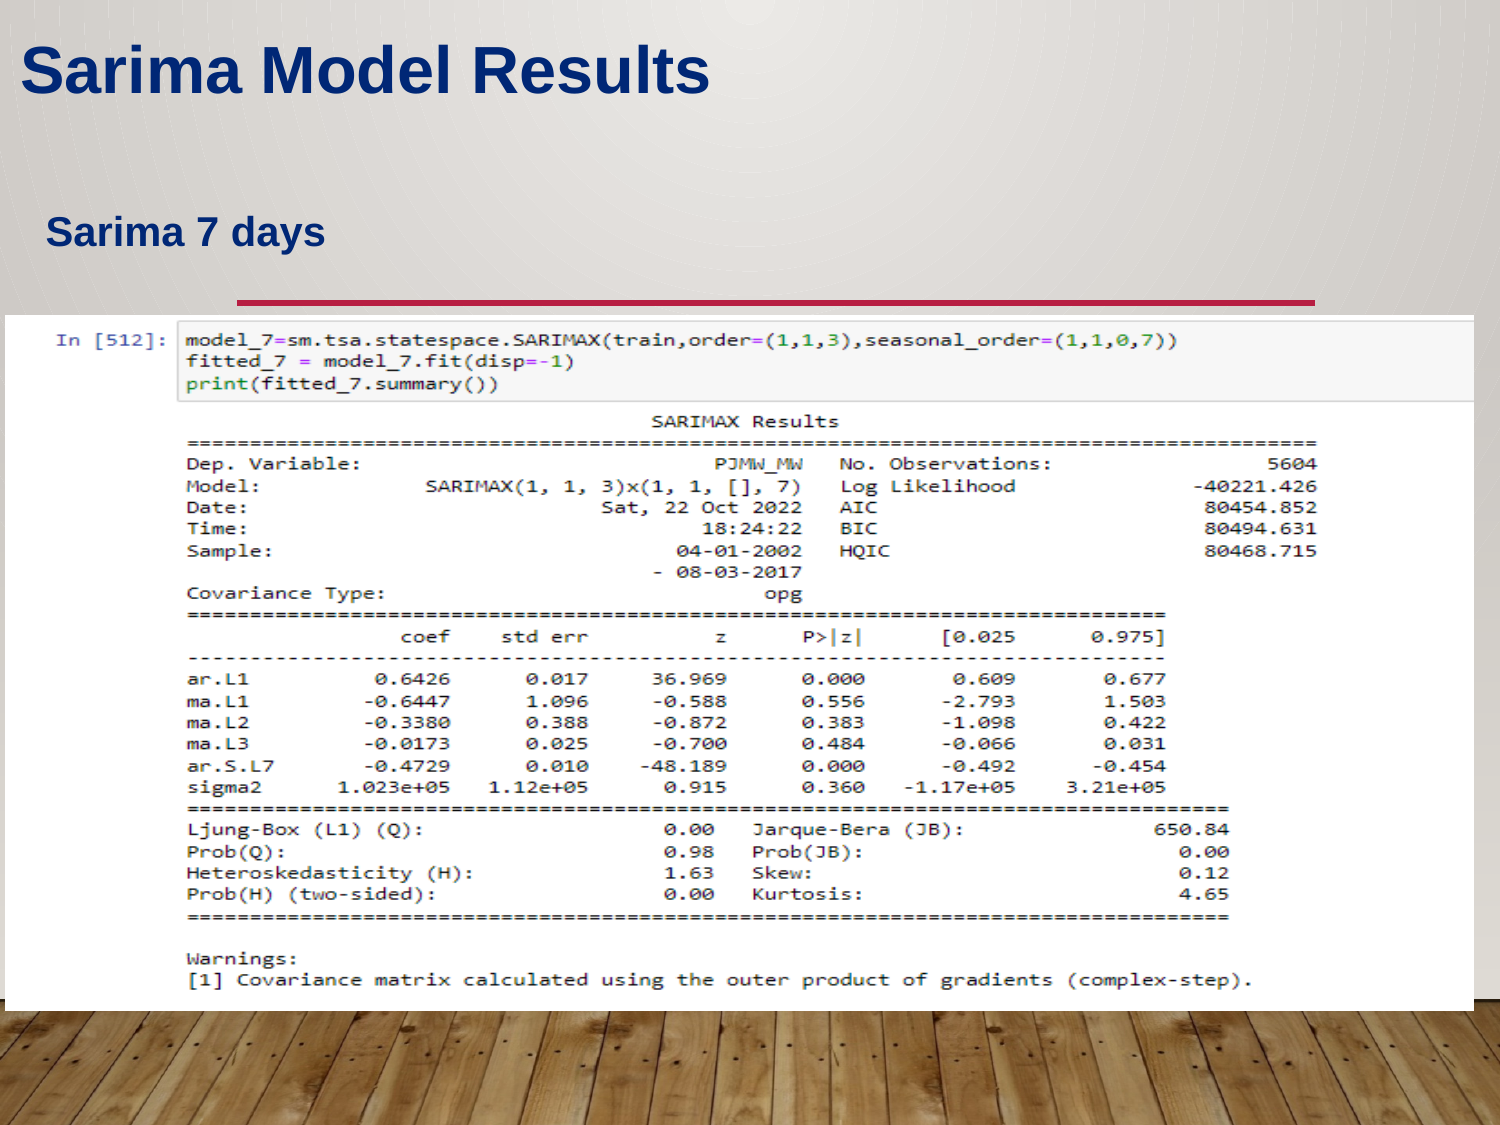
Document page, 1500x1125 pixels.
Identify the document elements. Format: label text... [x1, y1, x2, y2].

picture [0, 315, 1500, 1125]
text_box Sarima 7 days [30, 197, 627, 263]
title Sarima Model Results [5, 28, 1084, 201]
